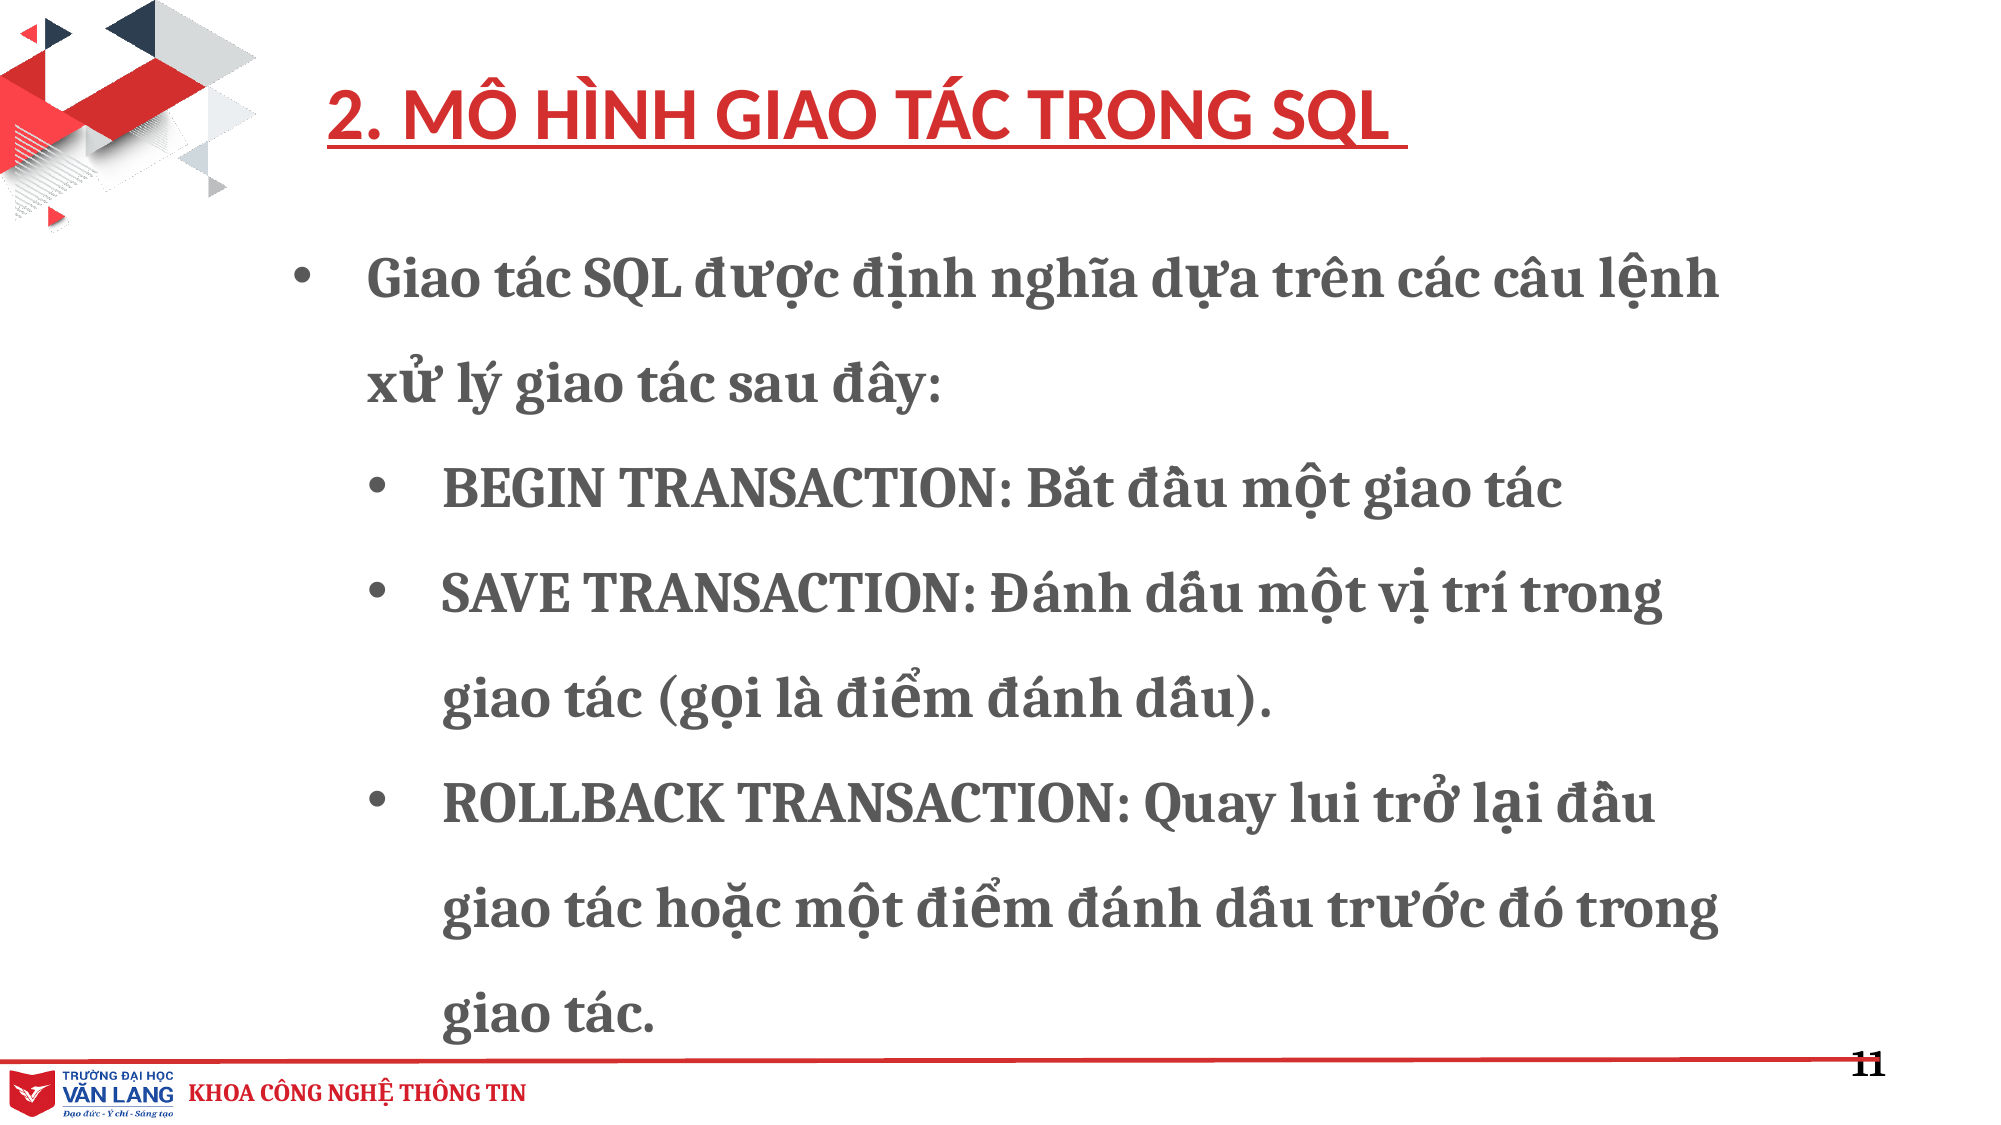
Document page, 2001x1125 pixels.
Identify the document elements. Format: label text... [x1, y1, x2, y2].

picture [0, 0, 256, 233]
picture [8, 1069, 173, 1118]
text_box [305, 57, 1429, 176]
text_box Giao tác SQL được định nghĩa dựa trên các câu lệnh xử lý giao tác sau đây: BEGIN TRANSACTION: Bắt đầu một giao tác SAVE TRANSACTION: Đánh dấu một vị trí trong giao tác (gọi là điểm đánh dấu). ROLLBACK TRANSACTION: Quay lui trở lại đầu giao tác hoặc một điểm đánh dấu trước đó trong giao tác. [278, 196, 1782, 1052]
